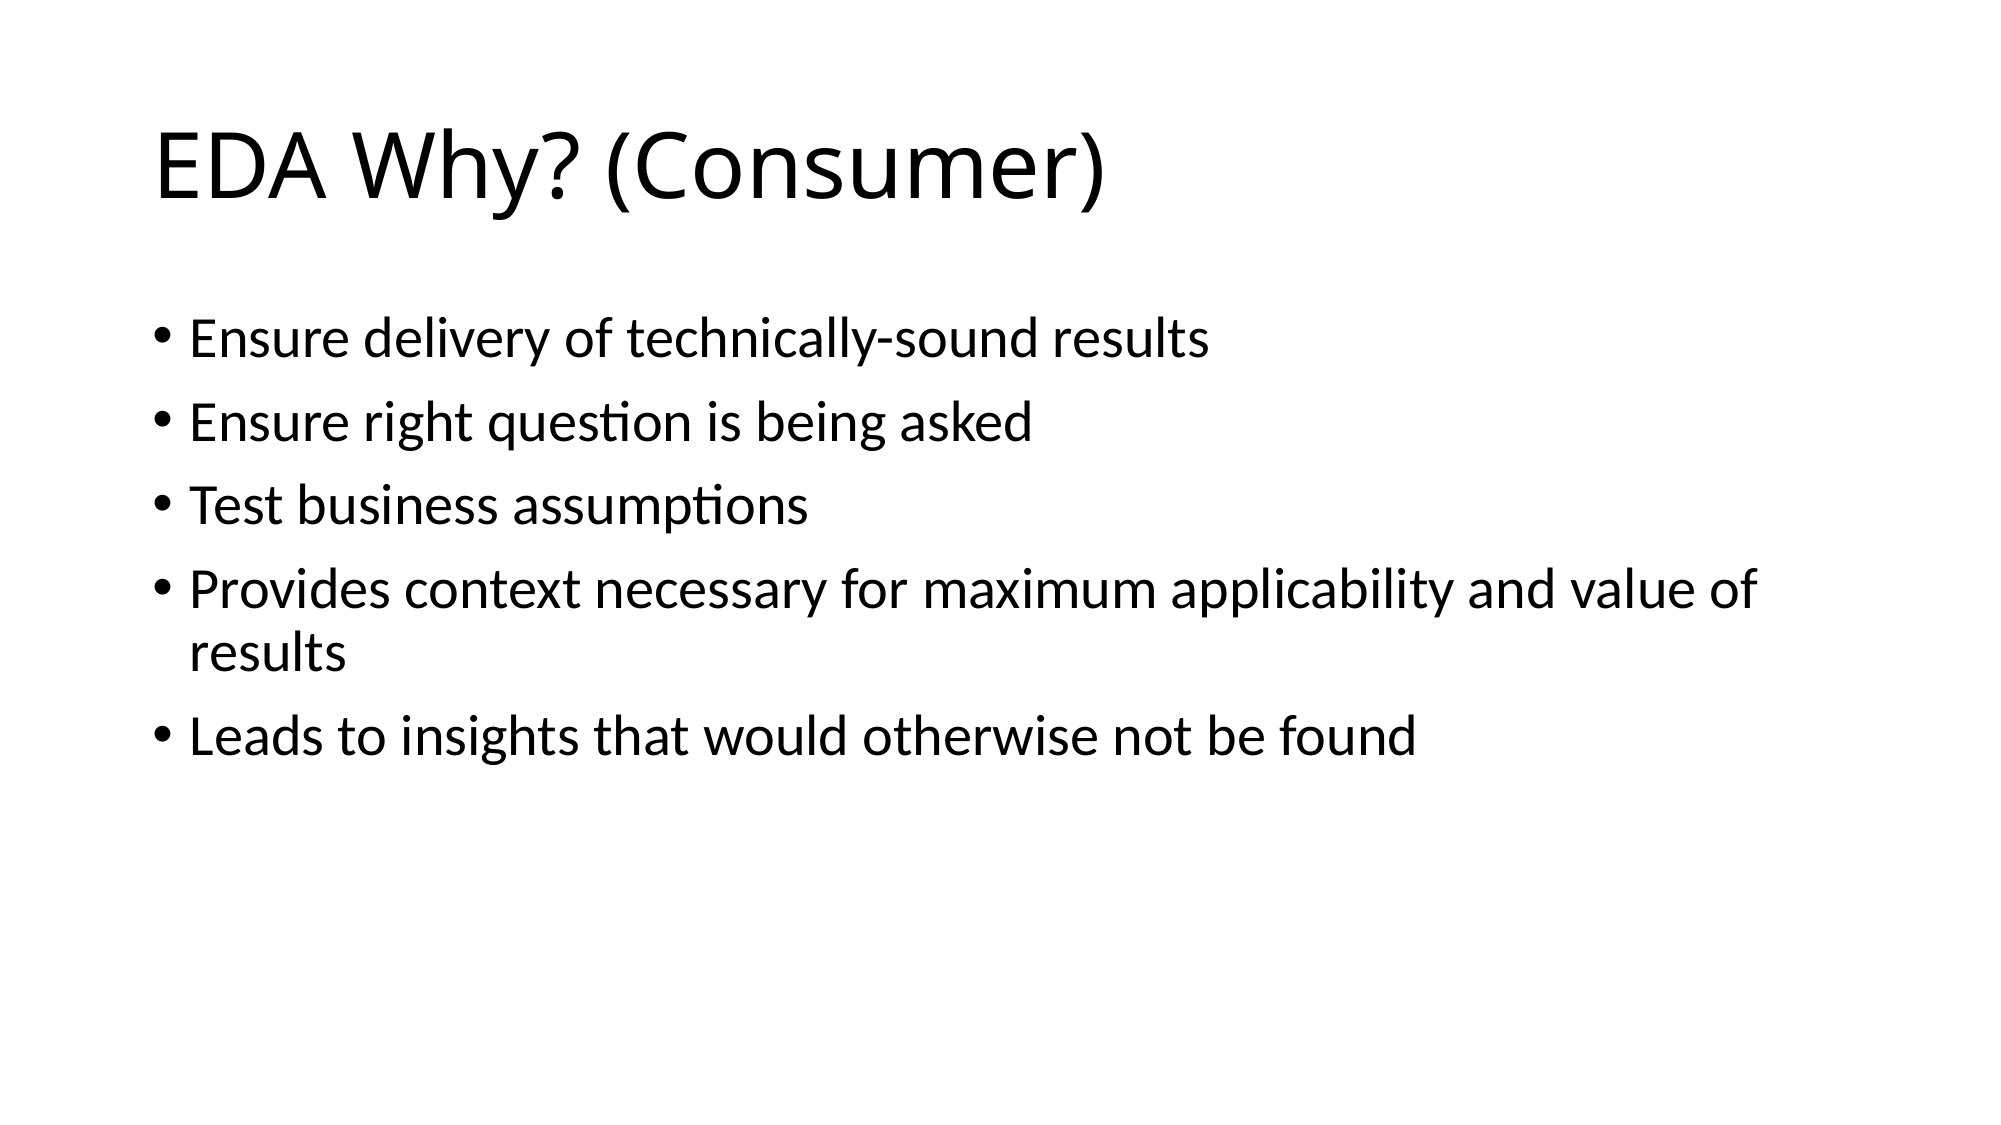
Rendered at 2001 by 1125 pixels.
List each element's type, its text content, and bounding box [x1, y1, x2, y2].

list Ensure delivery of technically-sound results Ensure right question is being asked Test business assumptions Provides context necessary for maximum applicability and value of results Leads to insights that would otherwise not be found [137, 299, 1863, 1014]
title EDA Why? (Consumer) [137, 59, 1863, 278]
